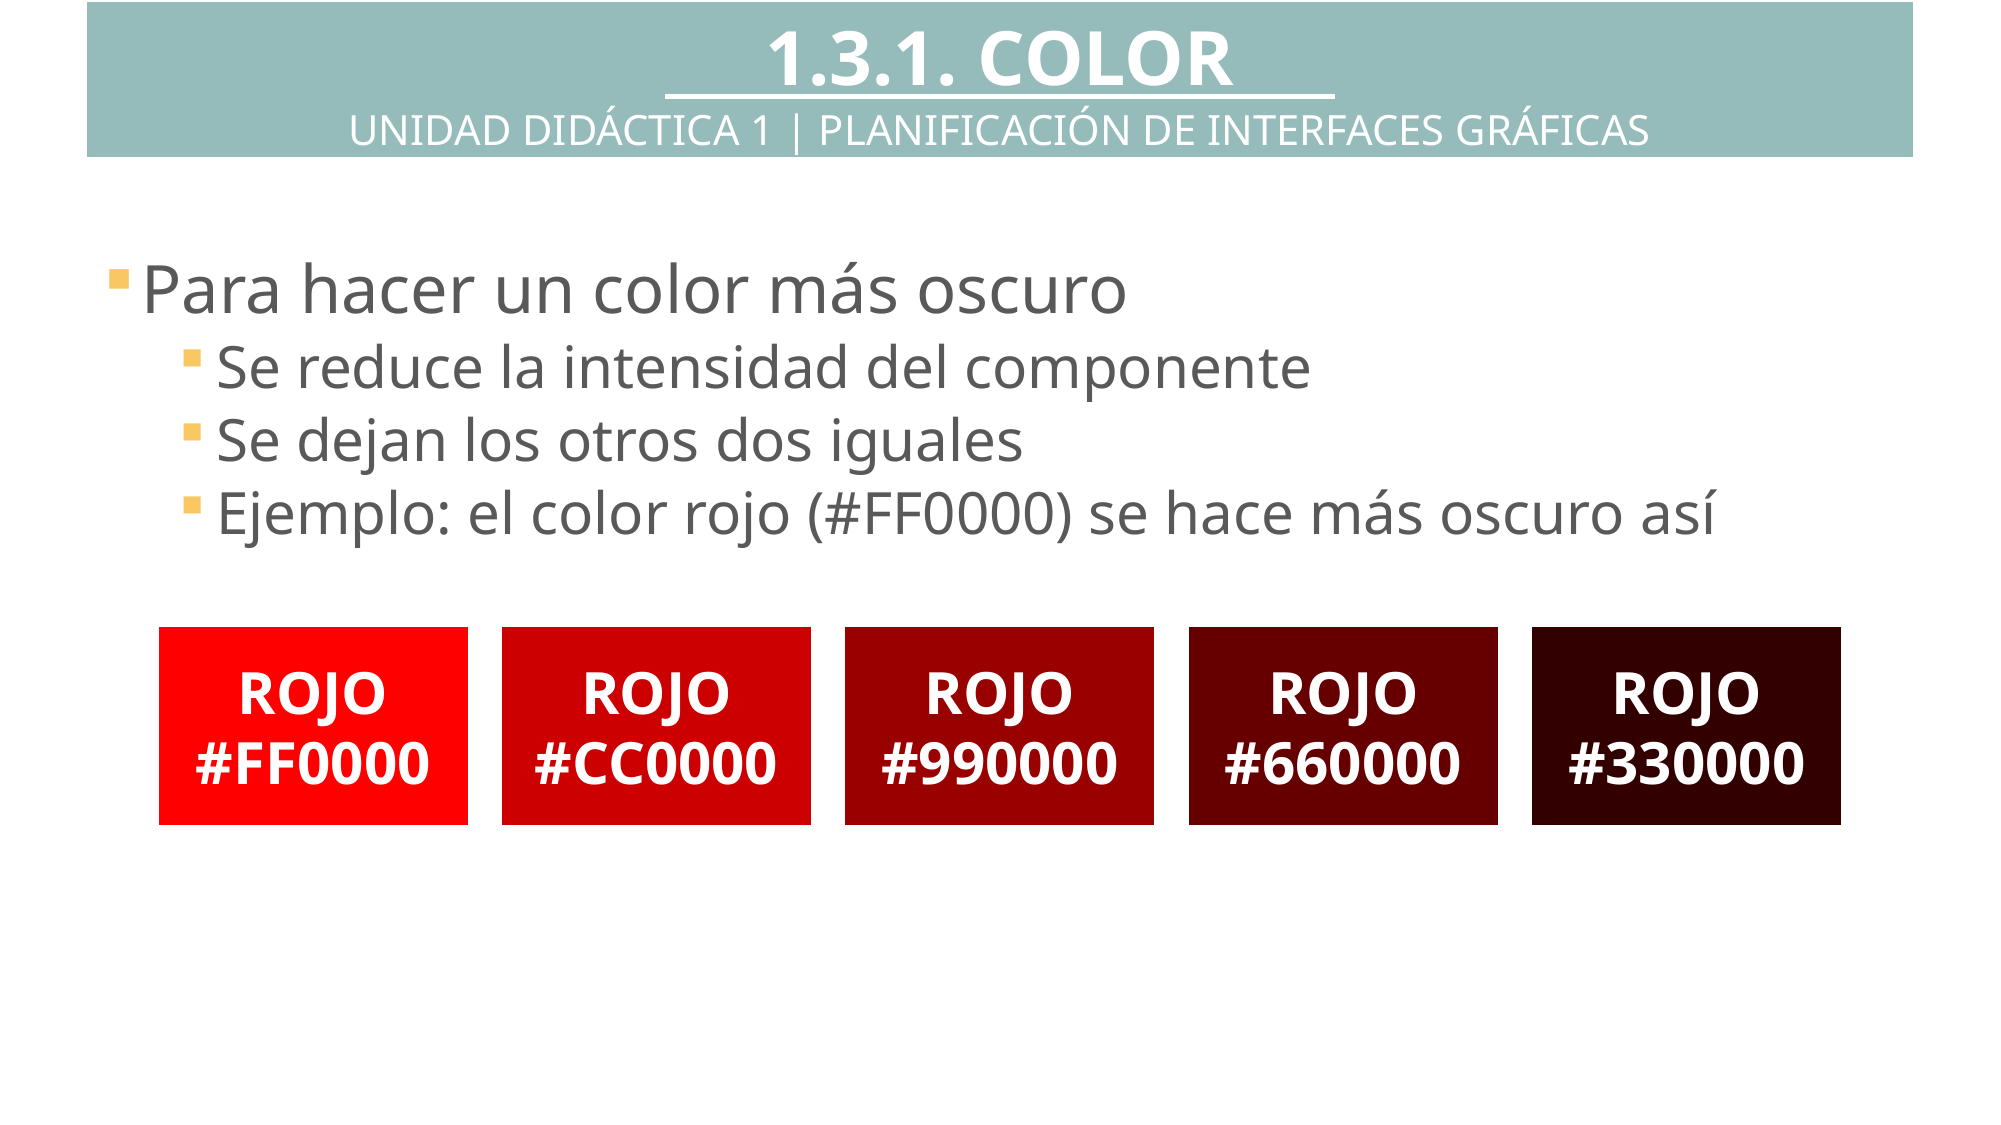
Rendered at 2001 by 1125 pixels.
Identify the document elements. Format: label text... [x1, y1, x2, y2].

text_box ROJO #330000 [1532, 627, 1841, 825]
text_box 1.3.1. COLOR [87, 2, 1913, 102]
text_box ROJO #CC0000 [502, 627, 811, 825]
text_box ROJO #FF0000 [159, 627, 468, 825]
text_box ROJO #990000 [845, 627, 1154, 825]
text_box UNIDAD DIDÁCTICA 1 | PLANIFICACIÓN DE INTERFACES GRÁFICAS [87, 102, 1913, 157]
list Para hacer un color más oscuro Se reduce la intensidad del componente Se dejan los otros dos iguales Ejemplo: el color rojo (#FF0000) se hace más oscuro así [88, 248, 1912, 1095]
text_box ROJO #660000 [1189, 627, 1498, 825]
